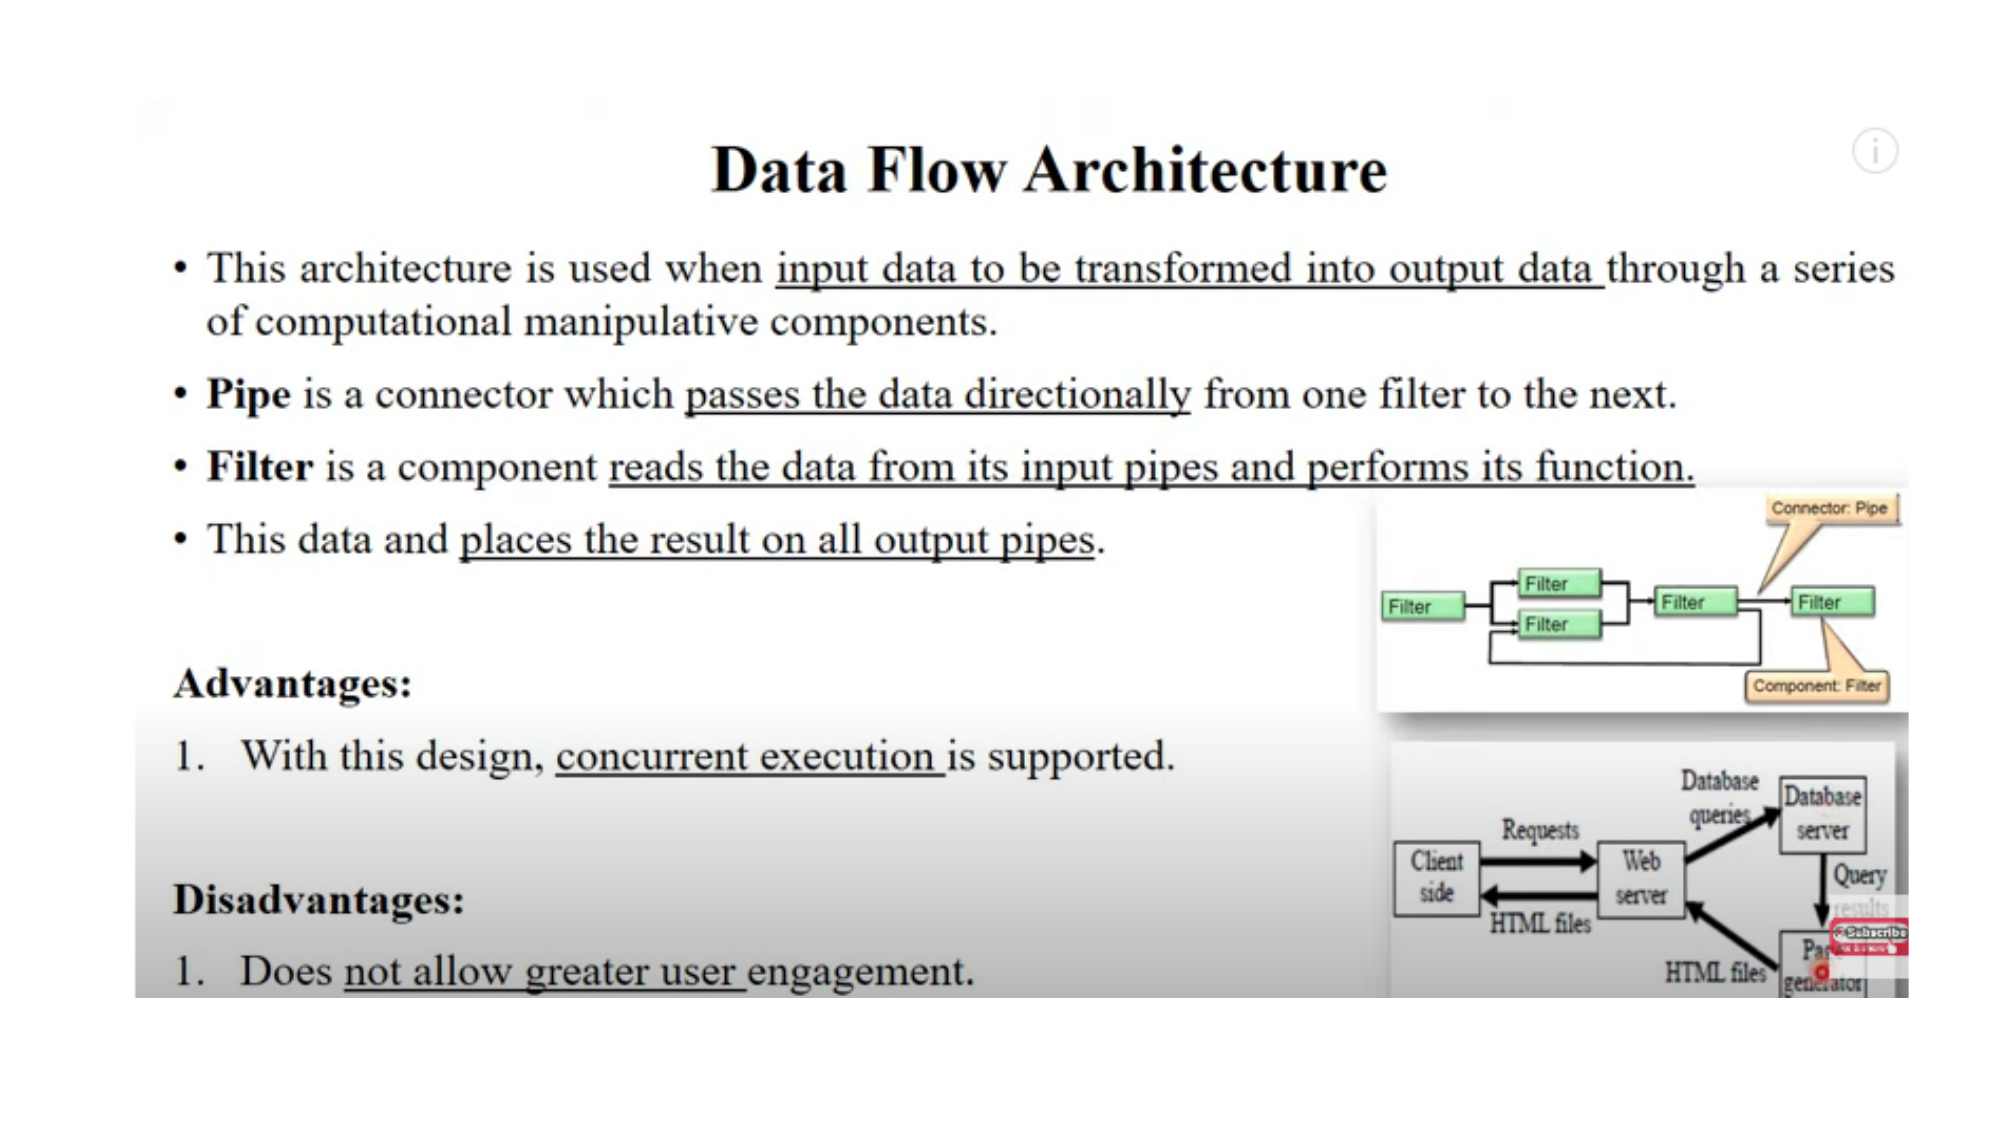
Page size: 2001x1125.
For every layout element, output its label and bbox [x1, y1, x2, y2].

list [121, 84, 1909, 998]
